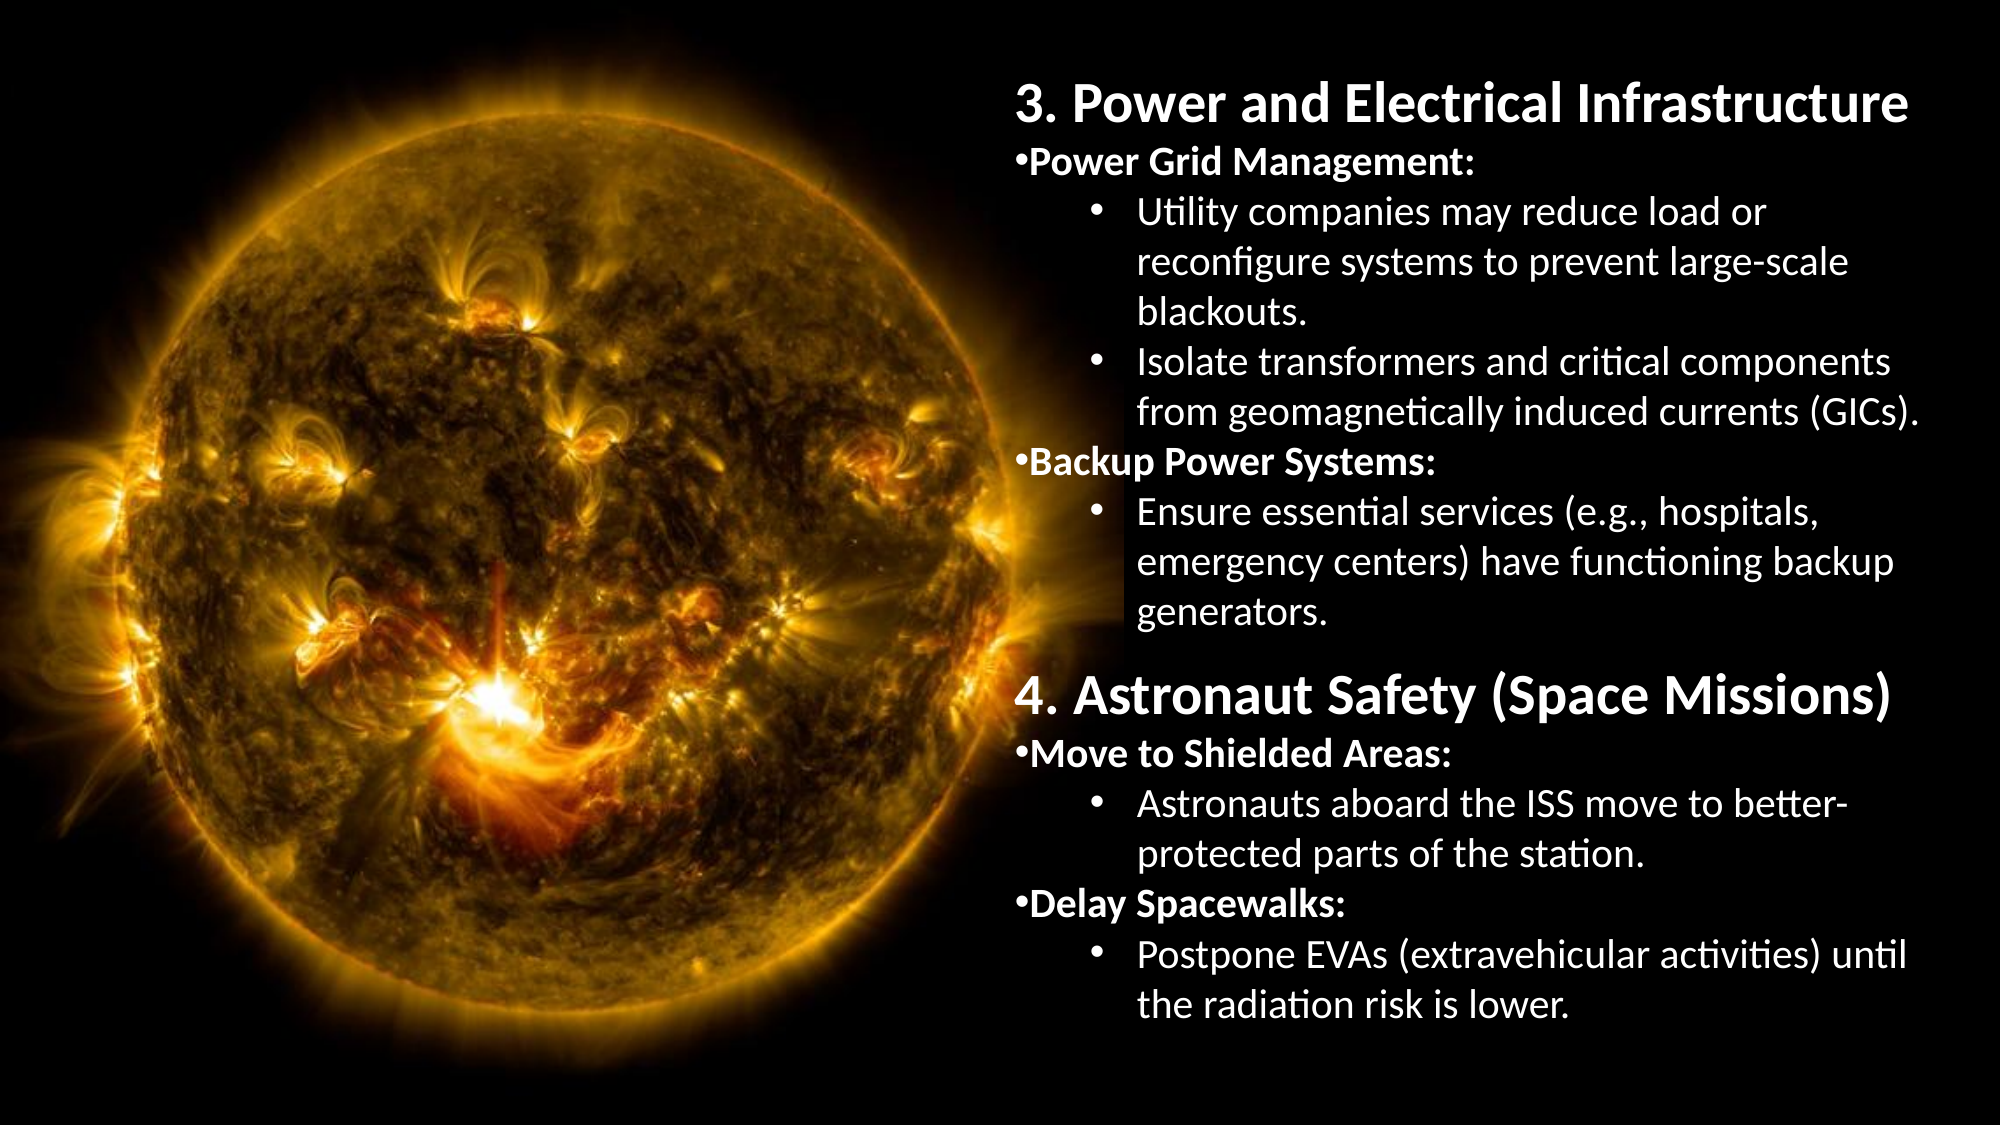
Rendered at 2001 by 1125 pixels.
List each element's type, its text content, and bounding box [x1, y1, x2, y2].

picture [0, 0, 1124, 1125]
text_box 3. Power and Electrical Infrastructure Power Grid Management: Utility companies may reduce load or reconfigure systems to prevent large-scale blackouts. Isolate transformers and critical components from geomagnetically induced currents (GICs). Backup Power Systems: Ensure essential services (e.g., hospitals, emergency centers) have functioning backup generators. [1124, 56, 1963, 642]
text_box 4. Astronaut Safety (Space Missions) Move to Shielded Areas: Astronauts aboard the ISS move to better-protected parts of the station. Delay Spacewalks: Postpone EVAs (extravehicular activities) until the radiation risk is lower. [1124, 648, 1985, 1034]
